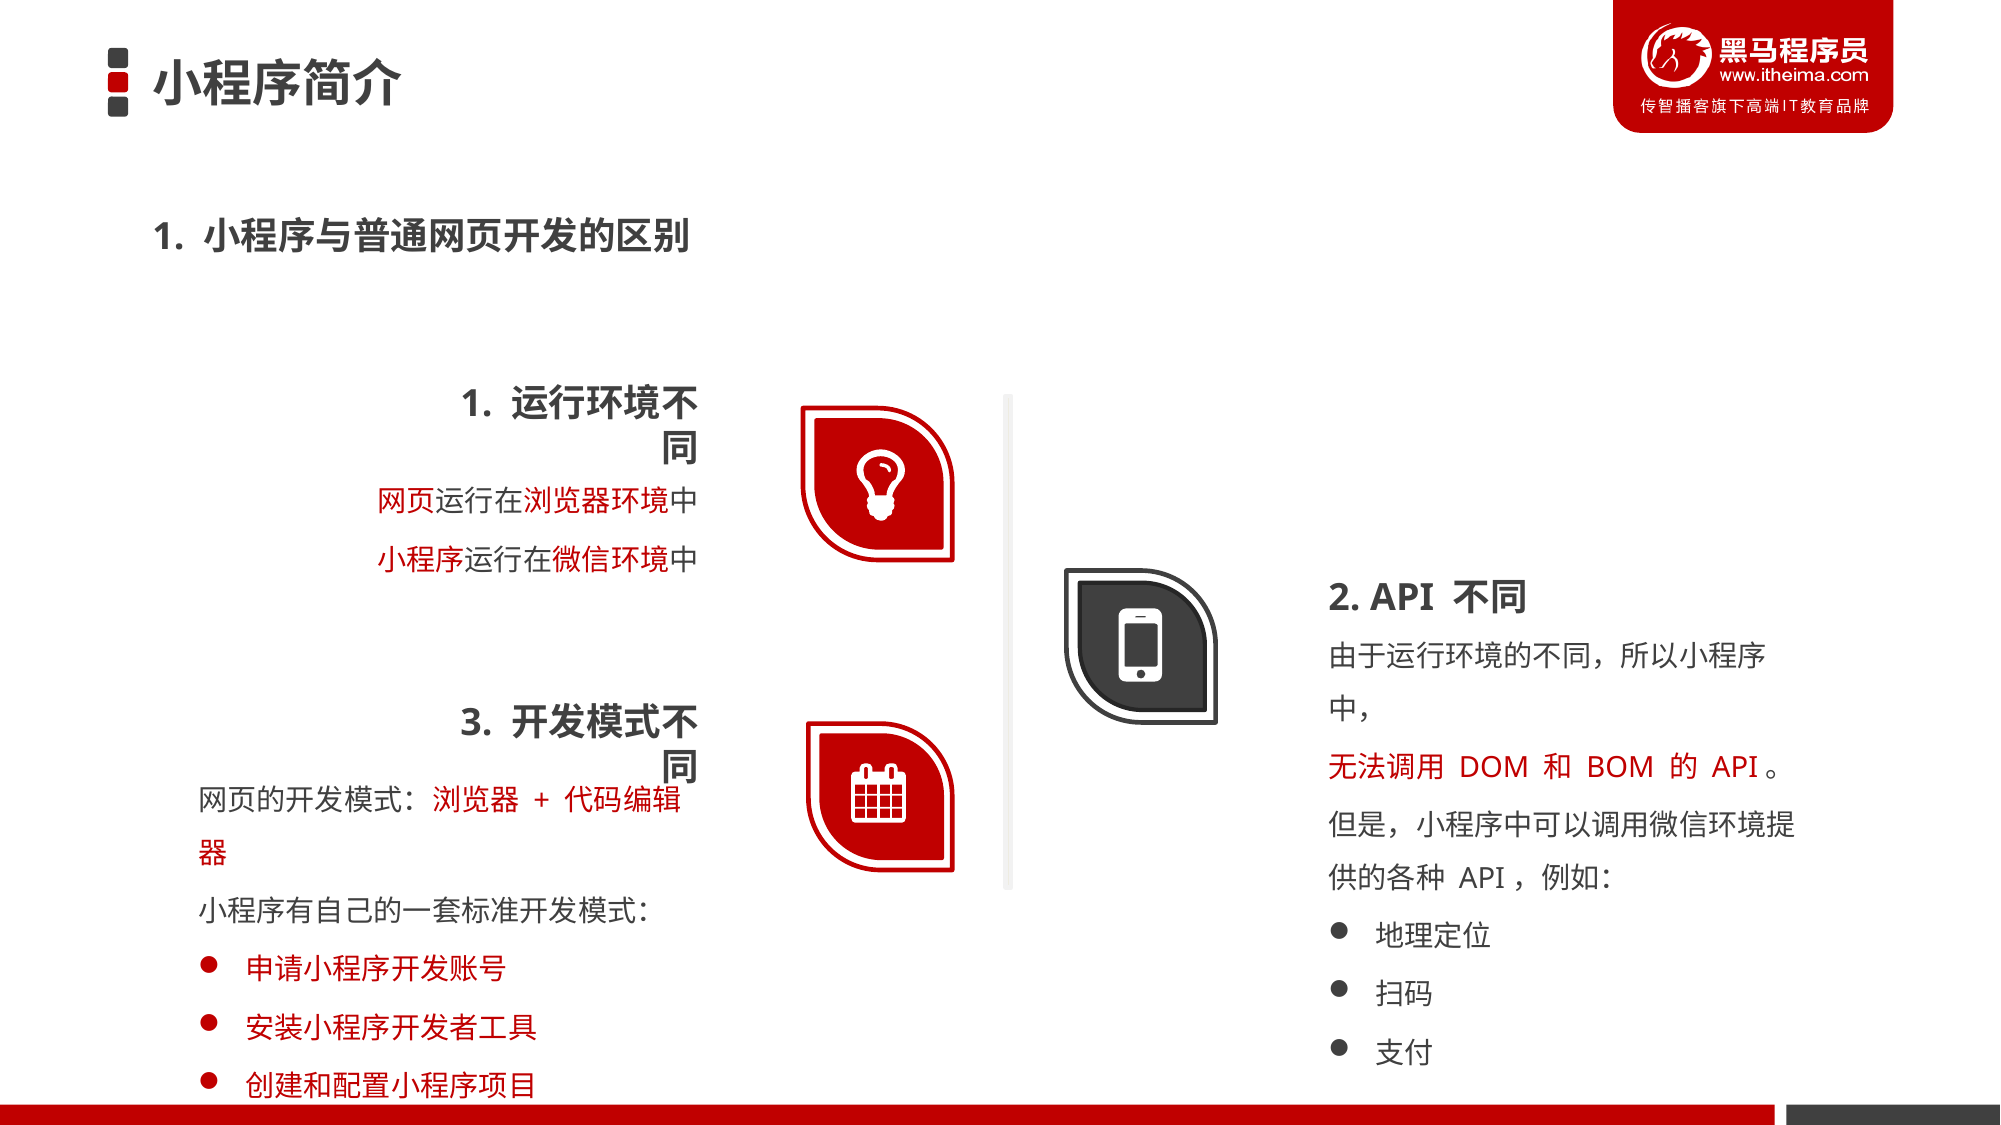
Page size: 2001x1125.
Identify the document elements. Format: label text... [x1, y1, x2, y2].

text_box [808, 723, 953, 871]
text_box 网页运行在浏览器环境中 小程序运行在微信环境中 [326, 458, 714, 583]
title 小程序简介 [137, 38, 1577, 124]
text_box 由于运行环境的不同，所以小程序中， 无法调用 DOM 和 BOM 的 API。 但是，小程序中可以调用微信环境提供的各种 API，例如： 地理定位 扫码 支付 [1313, 633, 1837, 1056]
text_box 1. 运行环境不同 [410, 400, 714, 447]
list 1. 小程序与普通网页开发的区别 [137, 192, 1753, 277]
text_box 3. 开发模式不同 [410, 721, 714, 764]
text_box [1066, 570, 1216, 723]
text_box [1003, 394, 1013, 890]
text_box 2. API 不同 [1313, 572, 1600, 619]
text_box 网页的开发模式：浏览器 + 代码编辑器 小程序有自己的一套标准开发模式： 申请小程序开发账号 安装小程序开发者工具 创建和配置小程序项目 [183, 780, 715, 1087]
picture [1616, 11, 1894, 125]
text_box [802, 407, 953, 561]
